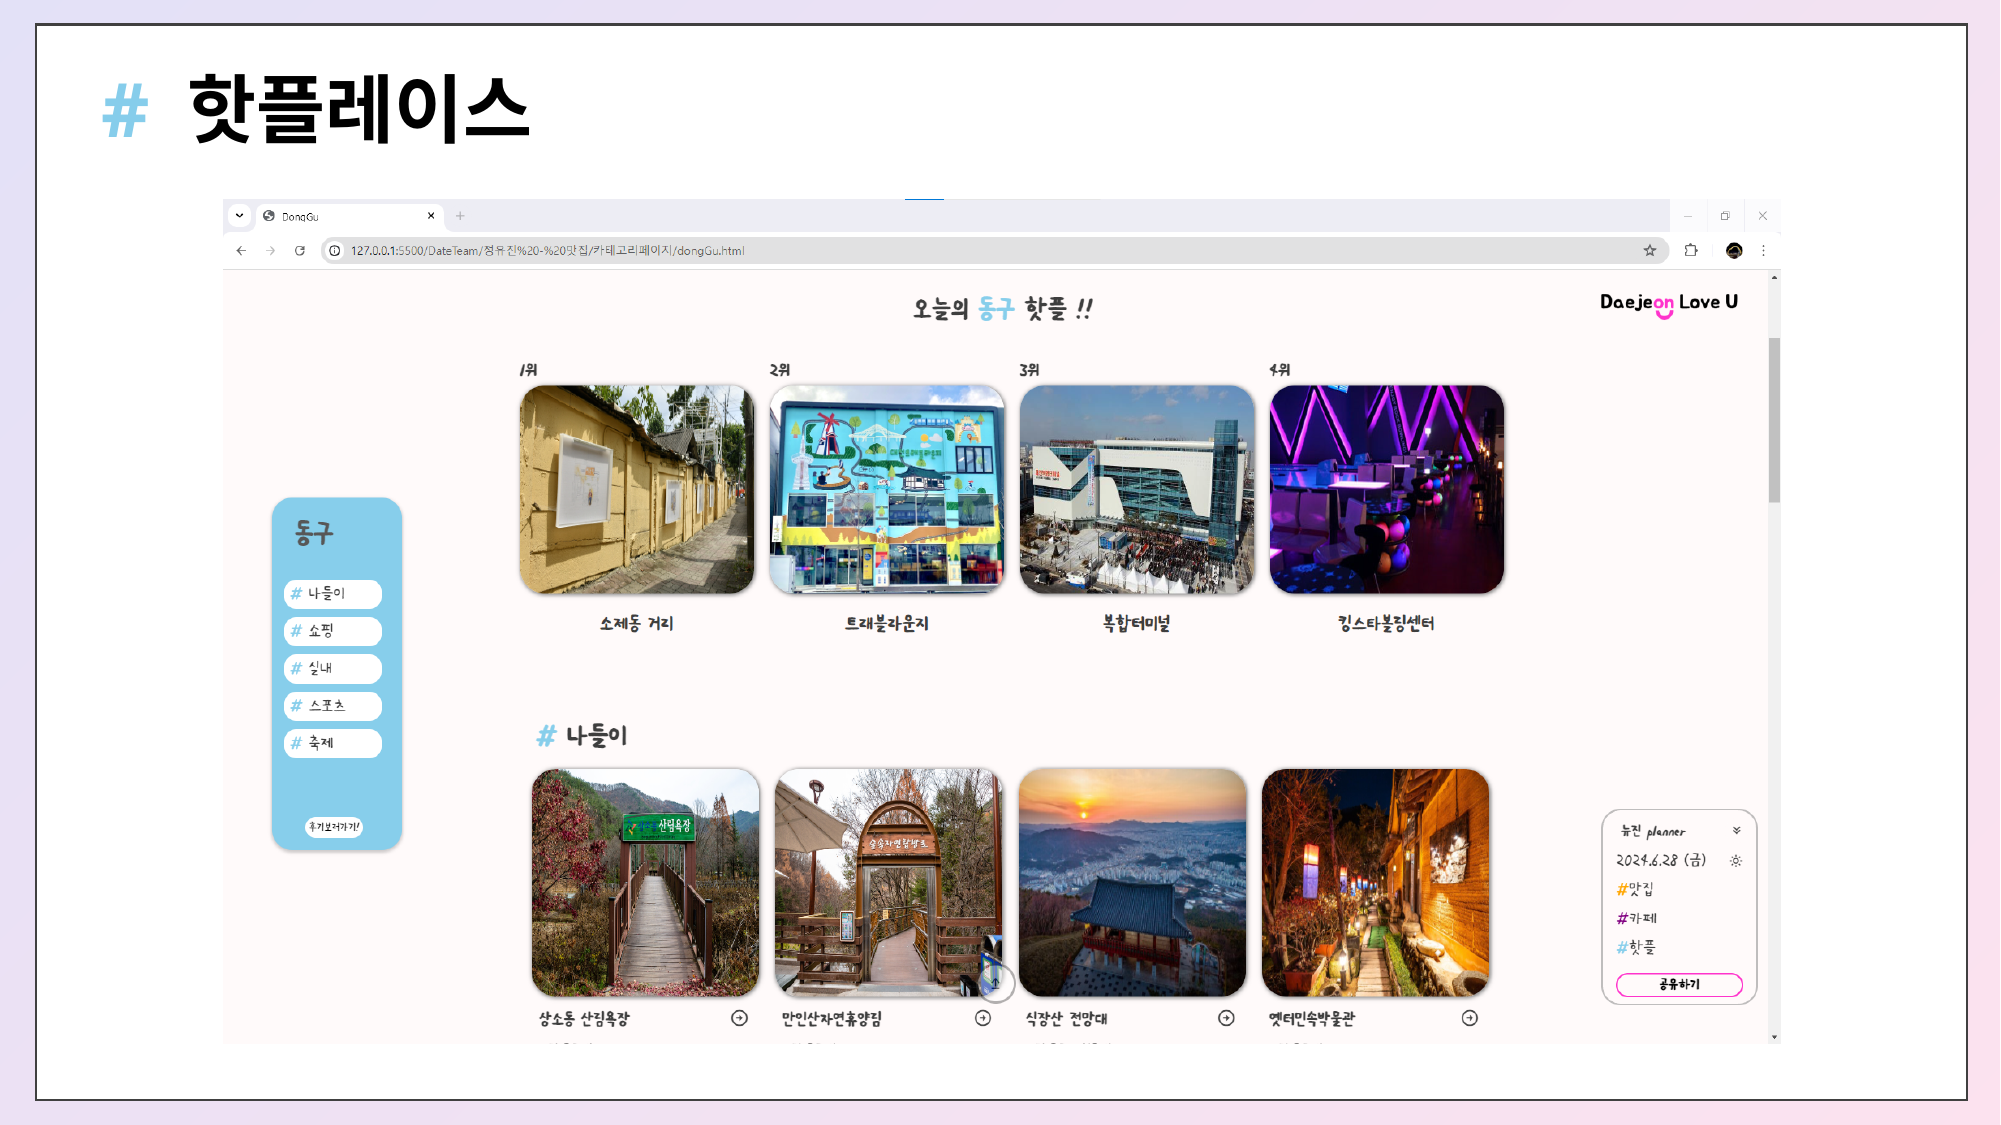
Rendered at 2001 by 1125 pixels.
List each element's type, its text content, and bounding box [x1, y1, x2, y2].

text_box # 핫플레이스 [62, 71, 581, 145]
text_box [35, 23, 1968, 1101]
picture [222, 199, 1781, 1044]
